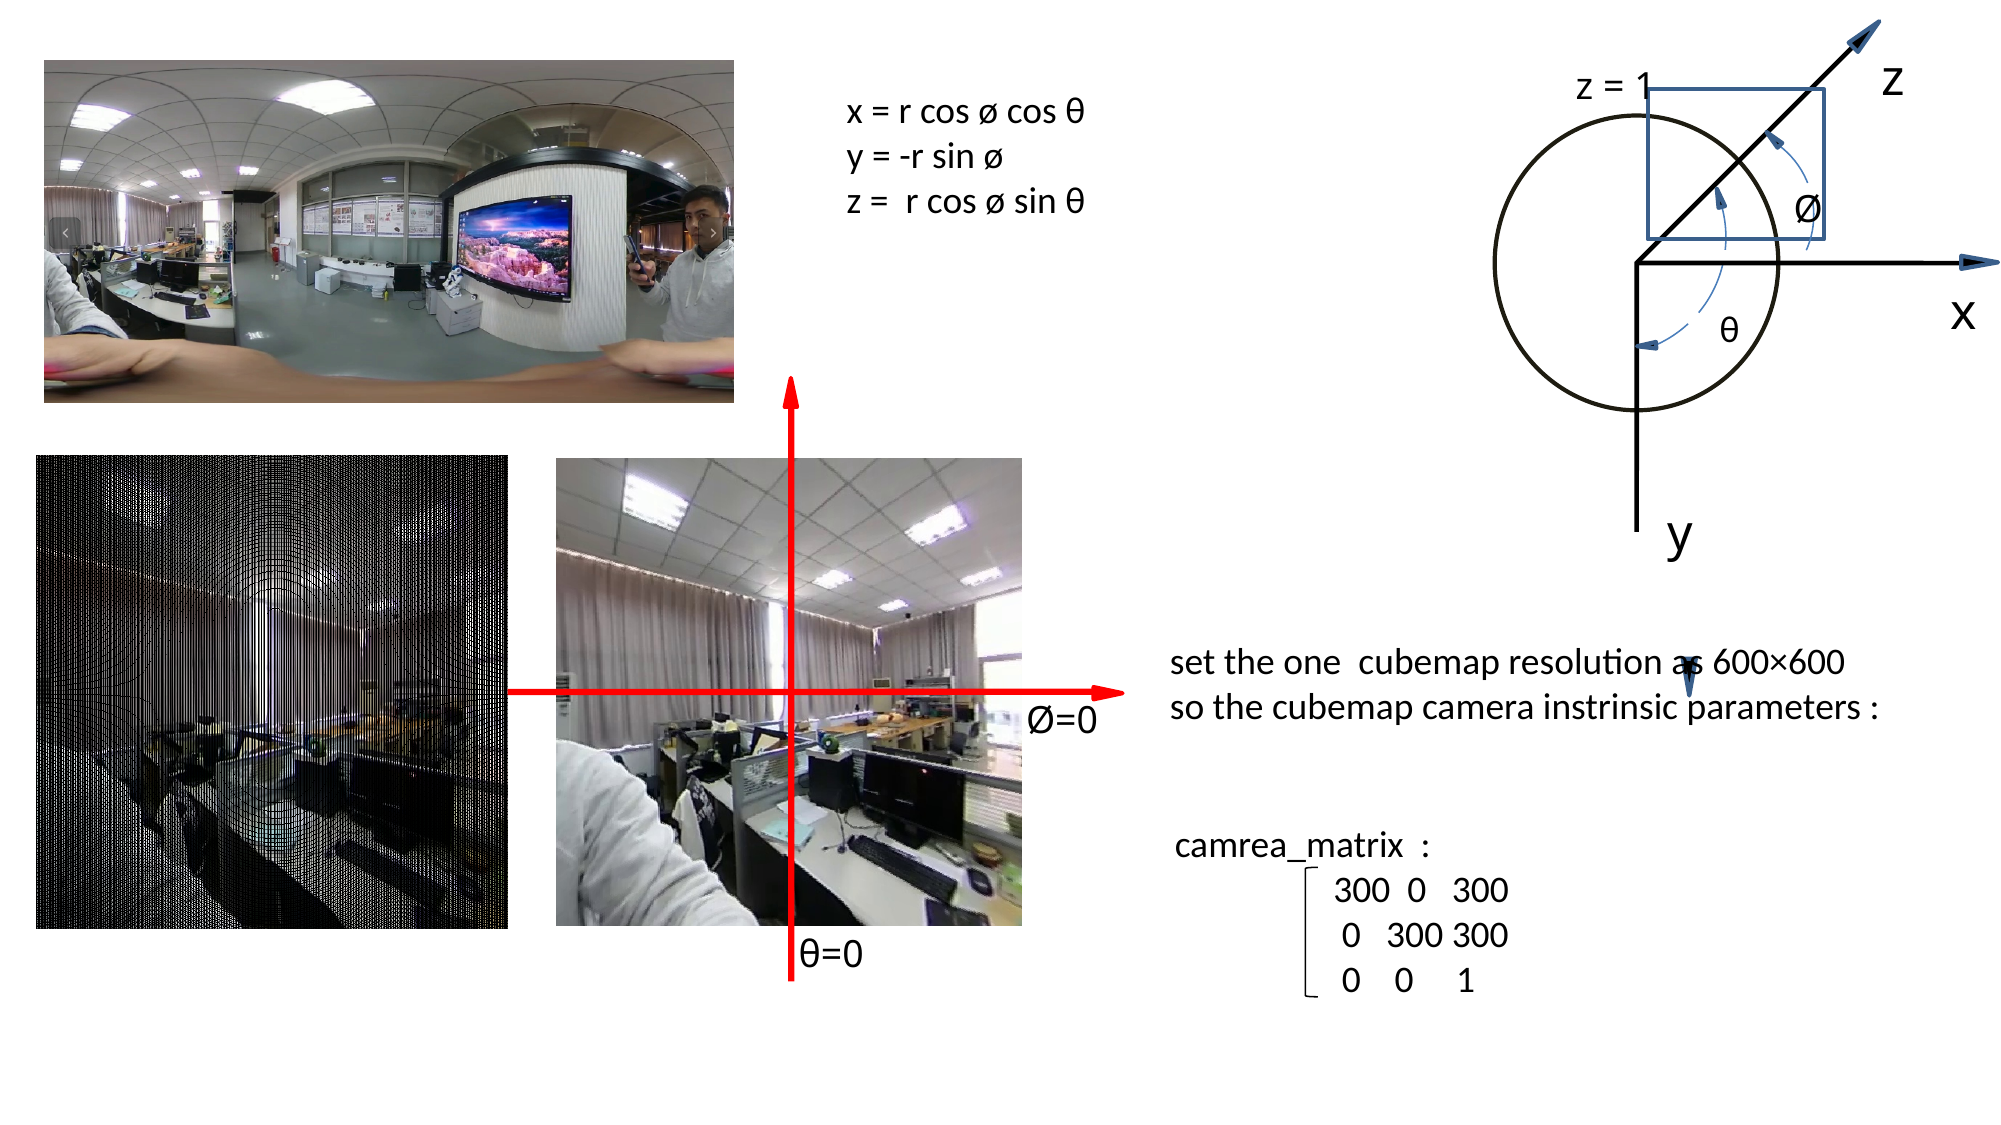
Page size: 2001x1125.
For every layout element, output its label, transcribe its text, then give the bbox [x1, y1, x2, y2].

text_box [782, 375, 800, 409]
text_box θ=0 [783, 934, 889, 983]
picture [556, 458, 1023, 926]
text_box Ø [1779, 177, 1810, 238]
text_box [1959, 253, 2000, 271]
text_box x = r cos ø cos θ y = -r sin ø z = r cos ø sin θ [806, 78, 1223, 229]
text_box [1640, 241, 1781, 262]
text_box z = 1 [1560, 54, 1757, 115]
text_box [1646, 87, 1826, 241]
text_box camrea_matrix : 300 0 300 0 300 300 0 0 1 [1160, 812, 1885, 1008]
text_box [1764, 130, 1785, 150]
text_box θ [1706, 297, 1735, 358]
picture [36, 454, 508, 929]
picture [43, 60, 735, 403]
text_box [1634, 339, 1659, 351]
text_box [1091, 684, 1125, 702]
text_box z [1866, 37, 1918, 113]
text_box [1846, 19, 1882, 54]
text_box set the one cubemap resolution as 600×600 so the cubemap camera instrinsic parameters : [1155, 629, 1956, 825]
text_box [1714, 186, 1727, 210]
text_box [1726, 145, 1815, 263]
text_box Ø=0 [1027, 688, 1120, 748]
text_box [1492, 115, 1656, 413]
text_box [1304, 866, 1318, 998]
text_box y [1652, 492, 1704, 568]
text_box x [1935, 272, 1987, 348]
text_box [1638, 264, 1781, 413]
